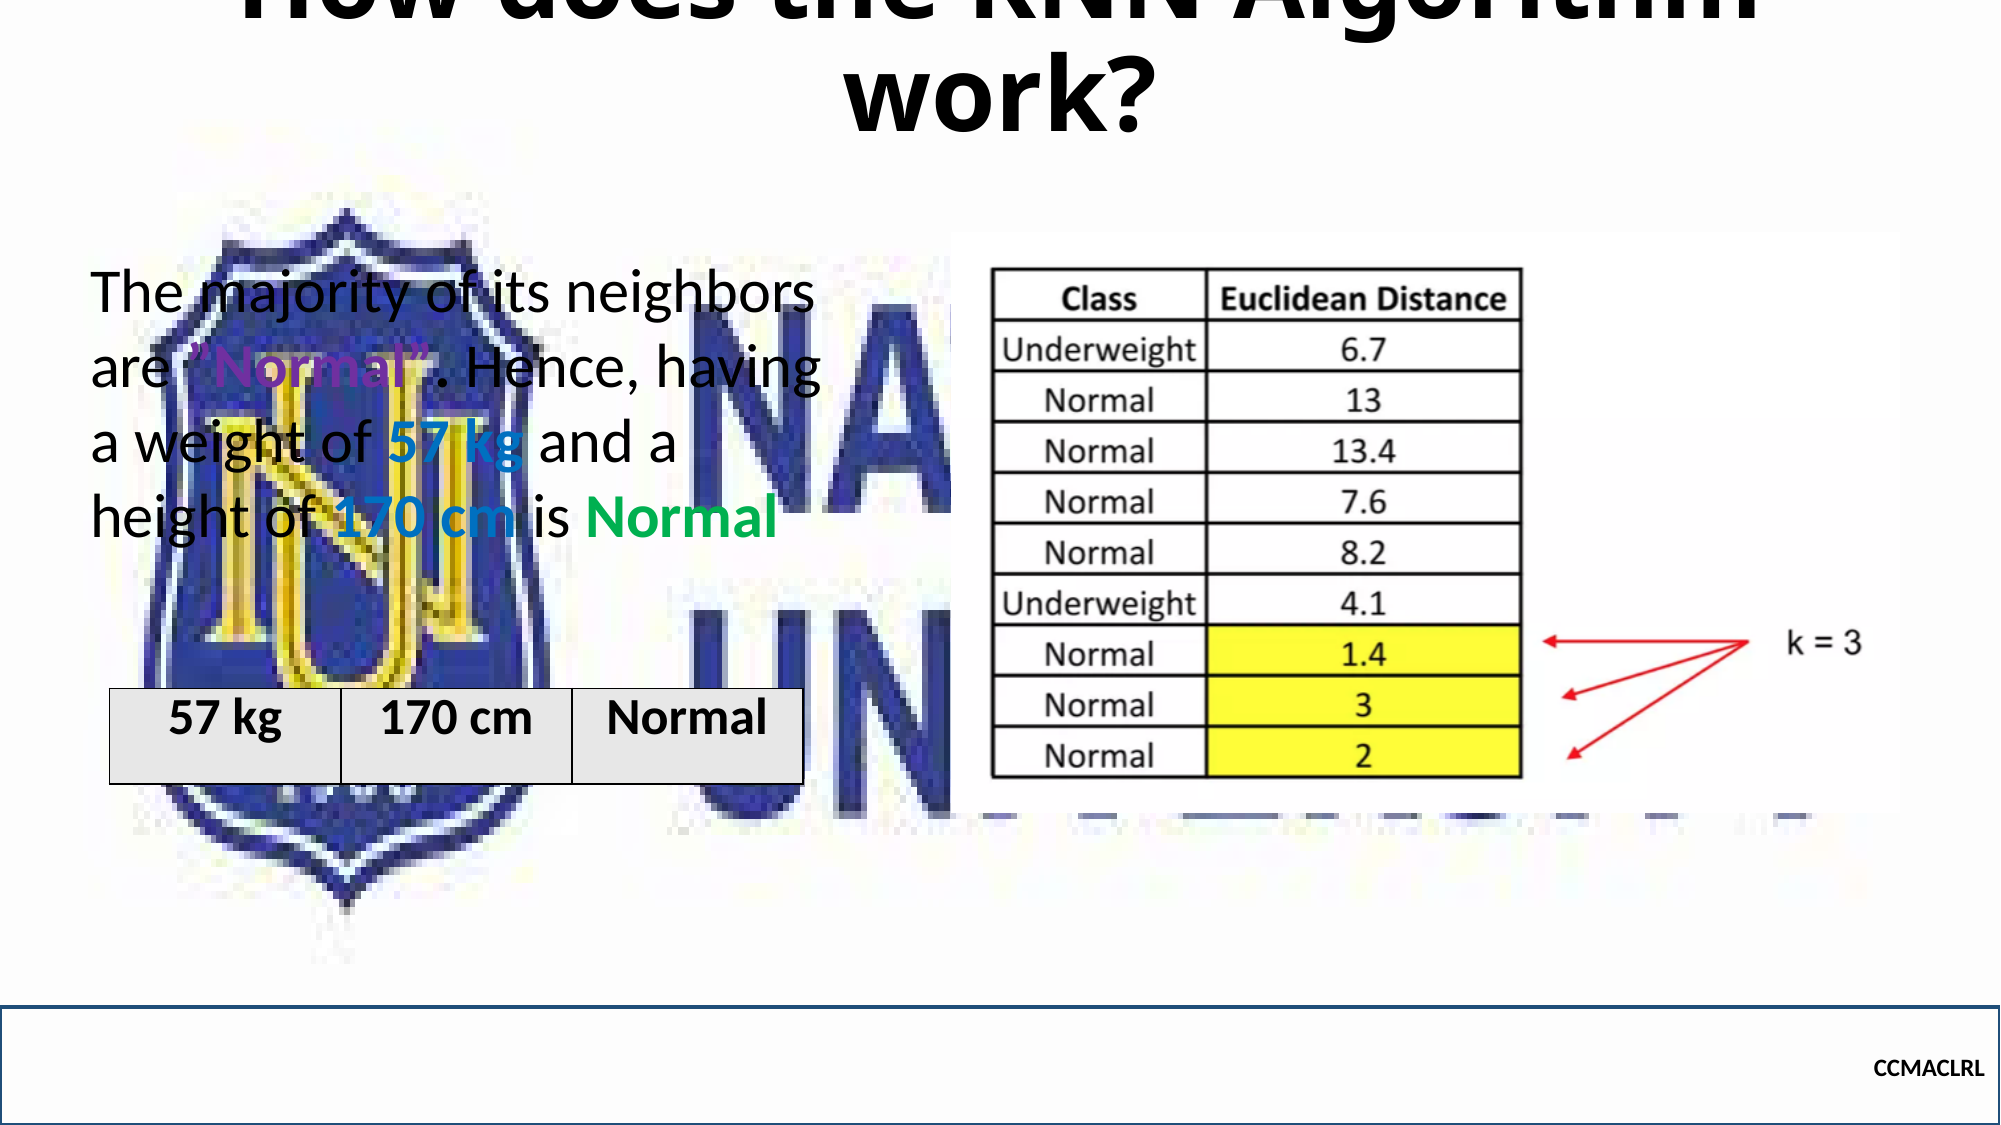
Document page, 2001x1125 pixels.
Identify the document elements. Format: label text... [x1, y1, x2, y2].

table_header 170 cm [342, 689, 571, 783]
footer CCMACLRL [0, 1007, 2000, 1125]
title How does the KNN Algorithm work? [75, 43, 1925, 162]
table_header Normal [573, 689, 802, 783]
text_box The majority of its neighbors are ”Normal”. Hence, having a weight of 57 kg and a height of 170 cm is Normal [75, 242, 838, 558]
table_header 57 kg [110, 689, 340, 783]
picture [0, 0, 2000, 1007]
